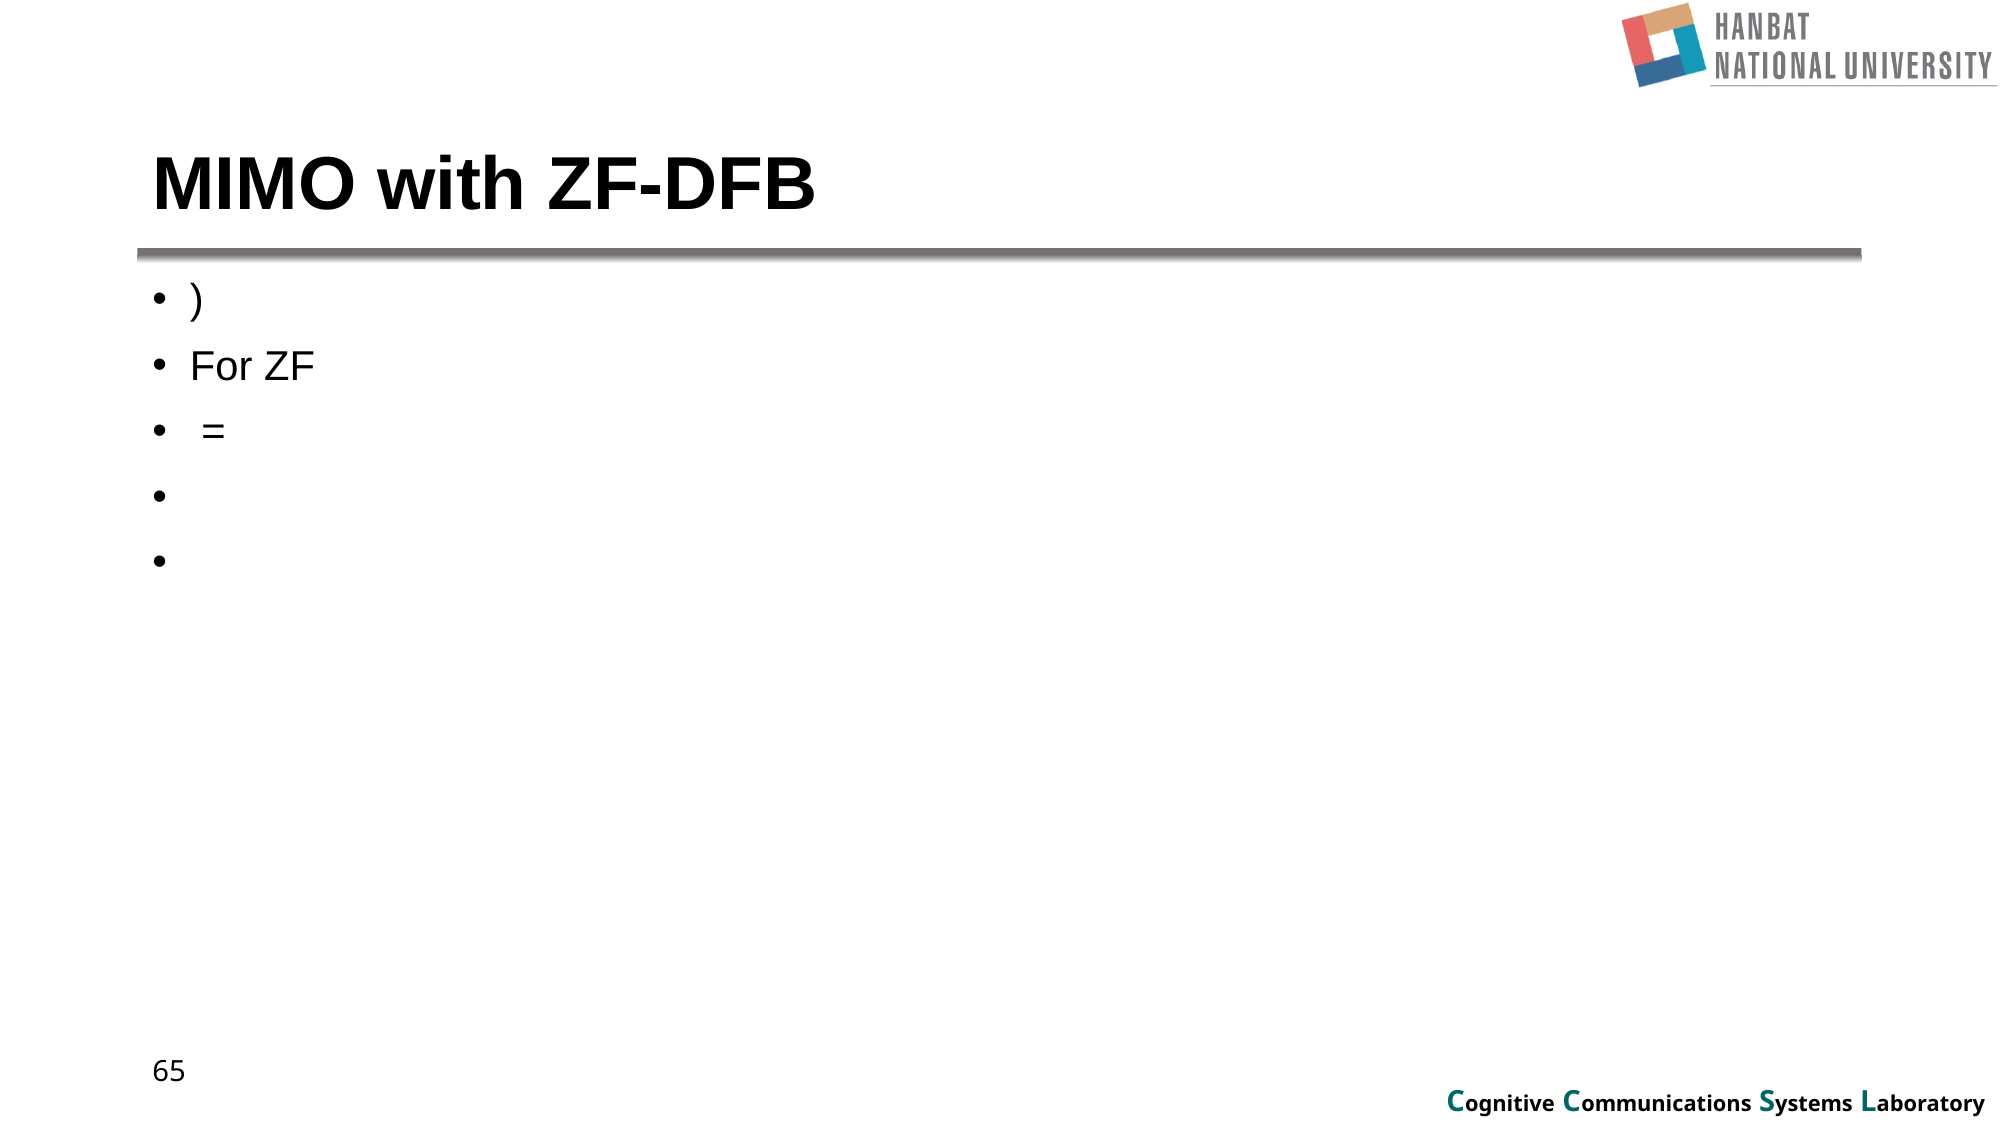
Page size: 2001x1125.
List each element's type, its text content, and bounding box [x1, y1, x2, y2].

slide_number 65 [137, 1042, 357, 1103]
title MIMO with ZF-DFB [137, 129, 1863, 242]
picture [1621, 2, 1998, 90]
